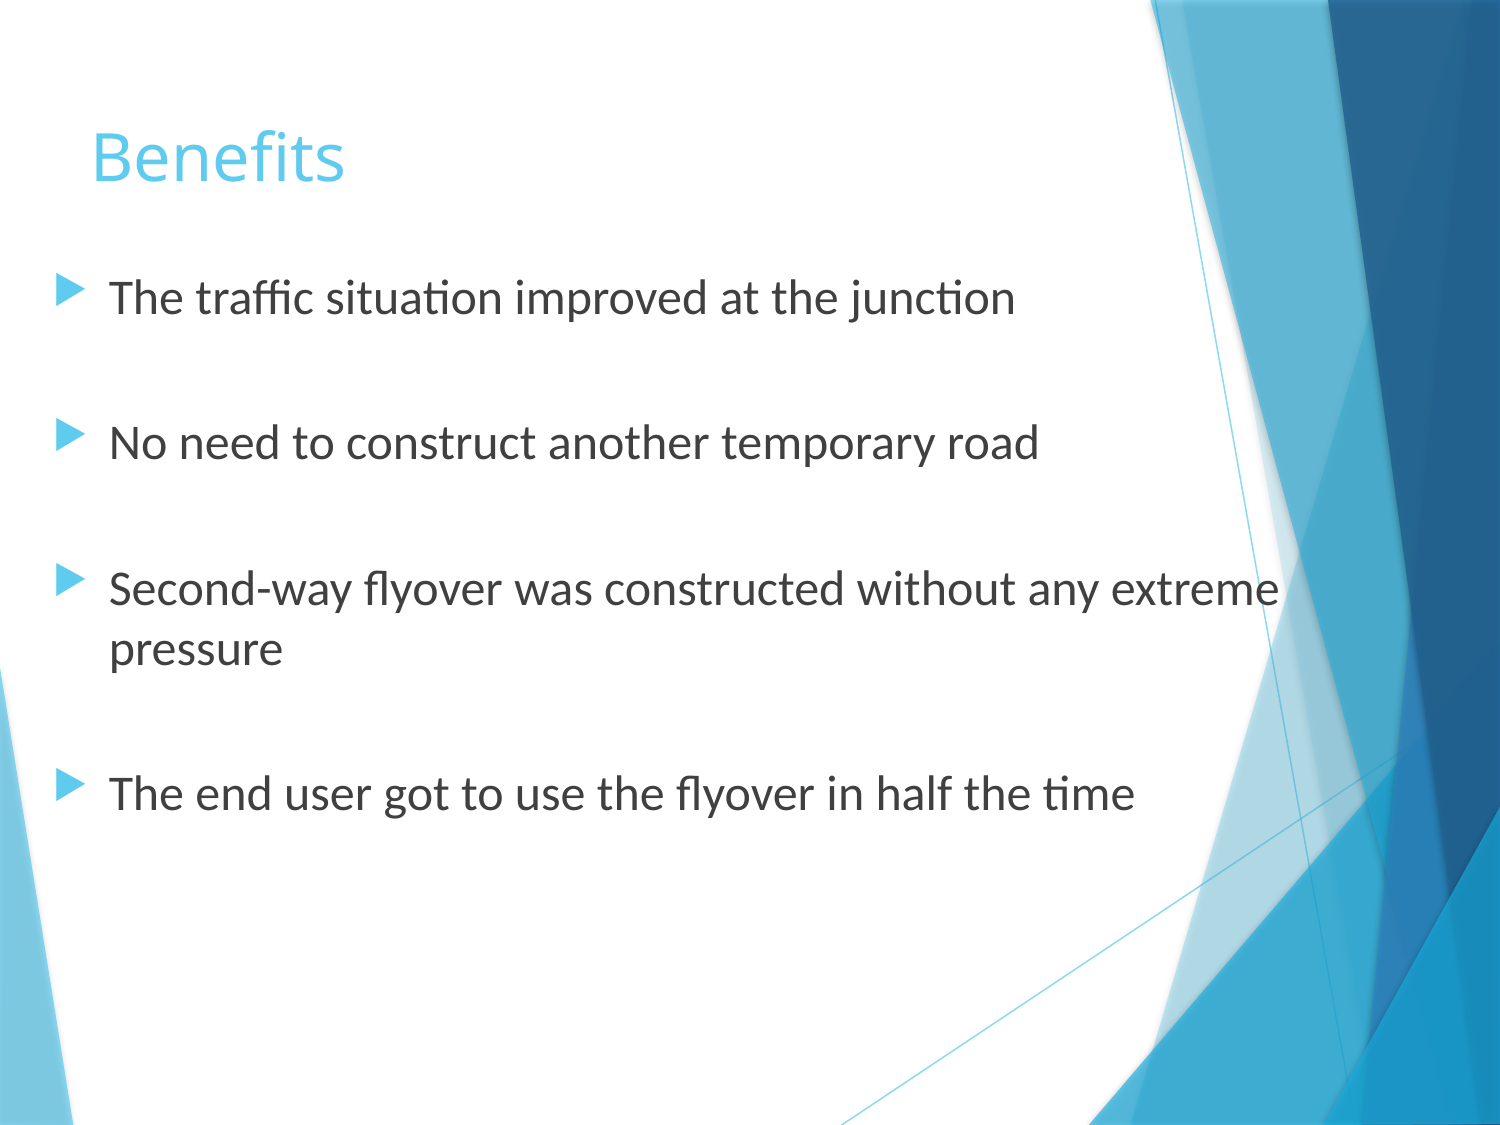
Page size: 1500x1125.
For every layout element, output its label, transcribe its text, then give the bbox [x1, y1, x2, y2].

title Benefits [75, 99, 1387, 233]
list The traffic situation improved at the junction No need to construct another temporary road Second-way flyover was constructed without any extreme pressure The end user got to use the flyover in half the time [37, 249, 1337, 883]
